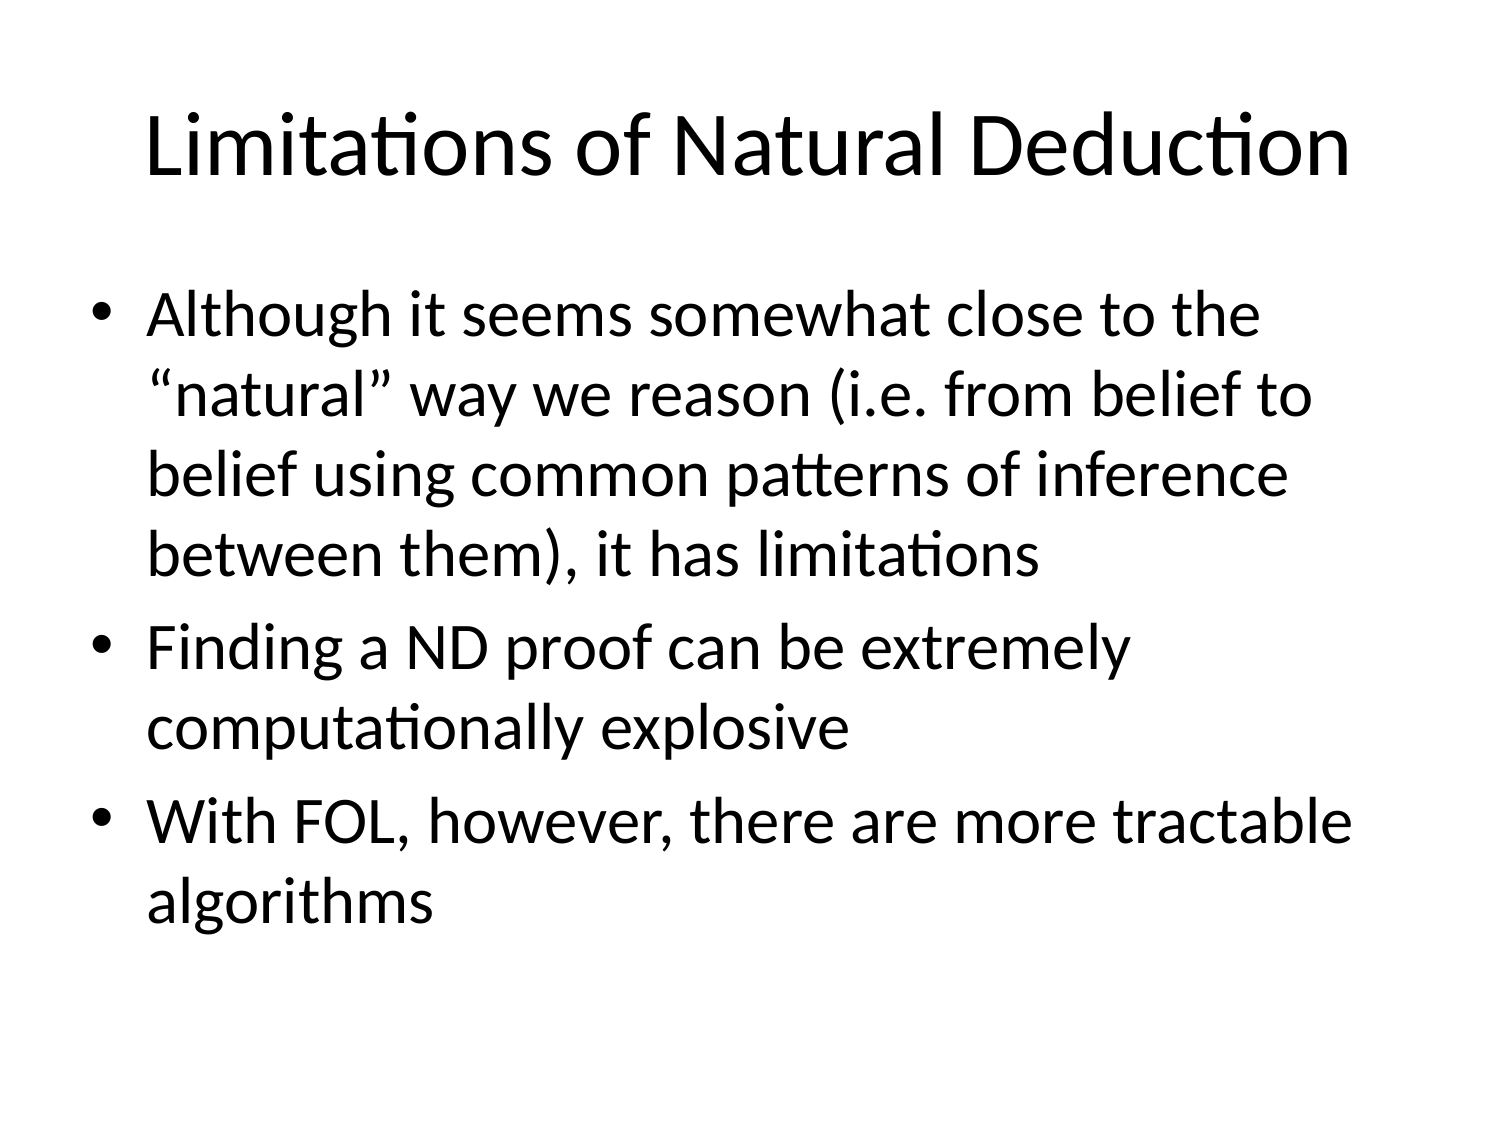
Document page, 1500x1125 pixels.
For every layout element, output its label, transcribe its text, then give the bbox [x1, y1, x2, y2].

title Limitations of Natural Deduction [75, 45, 1425, 233]
list Although it seems somewhat close to the “natural” way we reason (i.e. from belief to belief using common patterns of inference between them), it has limitations Finding a ND proof can be extremely computationally explosive With FOL, however, there are more tractable algorithms [75, 262, 1425, 1005]
